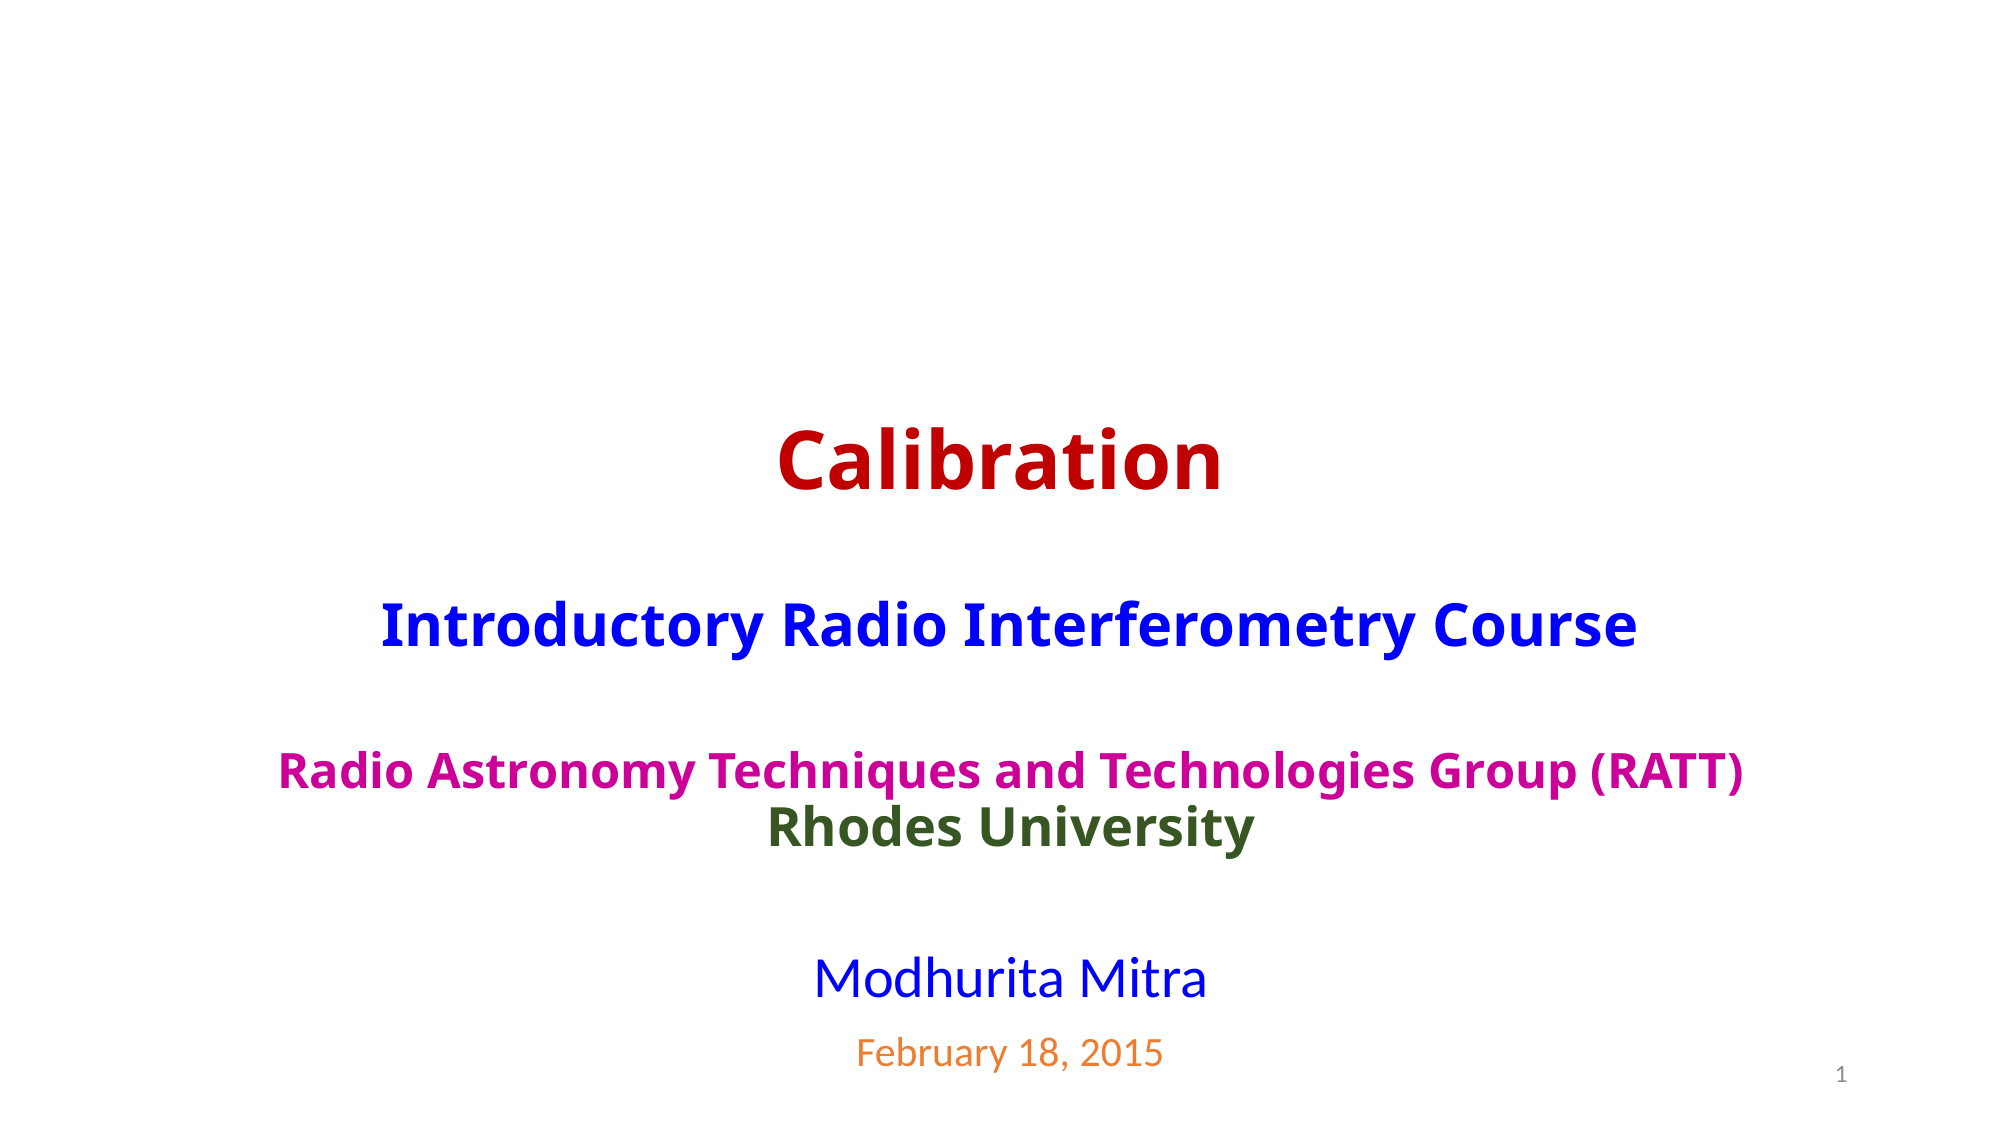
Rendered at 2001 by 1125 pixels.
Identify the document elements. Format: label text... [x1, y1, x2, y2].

title Calibration Introductory Radio Interferometry Course Radio Astronomy Techniques and Technologies Group (RATT) Rhodes University [260, 29, 1761, 866]
subtitle Modhurita Mitra February 18, 2015 [260, 939, 1761, 1119]
slide_number 1 [1412, 1042, 1863, 1103]
